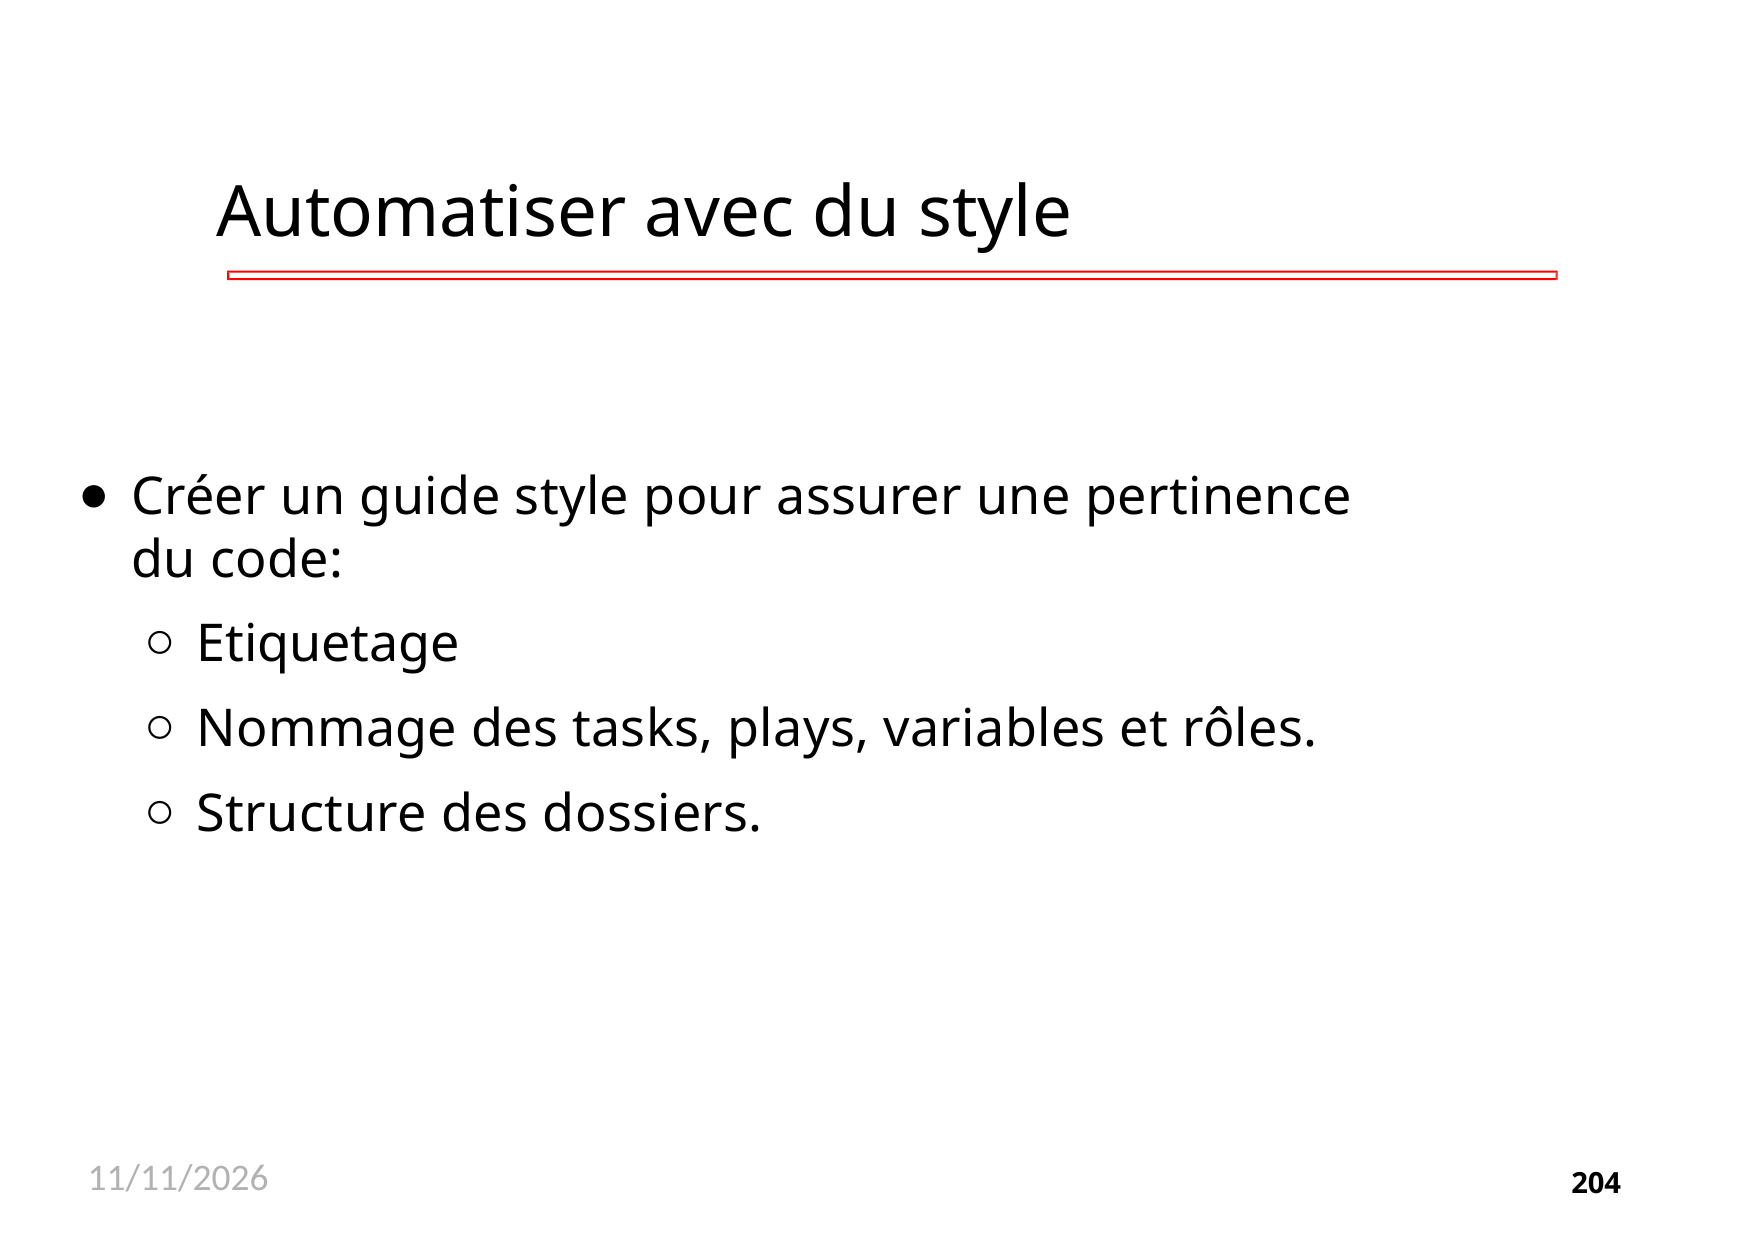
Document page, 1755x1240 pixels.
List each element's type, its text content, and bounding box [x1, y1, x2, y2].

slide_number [87, 1152, 492, 1215]
text_box Créer un guide style pour assurer une pertinence du code: Etiquetage Nommage des tasks, plays, variables et rôles. Structure des dossiers. [76, 438, 1381, 842]
title Automatiser avec du style [214, 164, 1107, 373]
slide_number 204 [1567, 1164, 1715, 1215]
